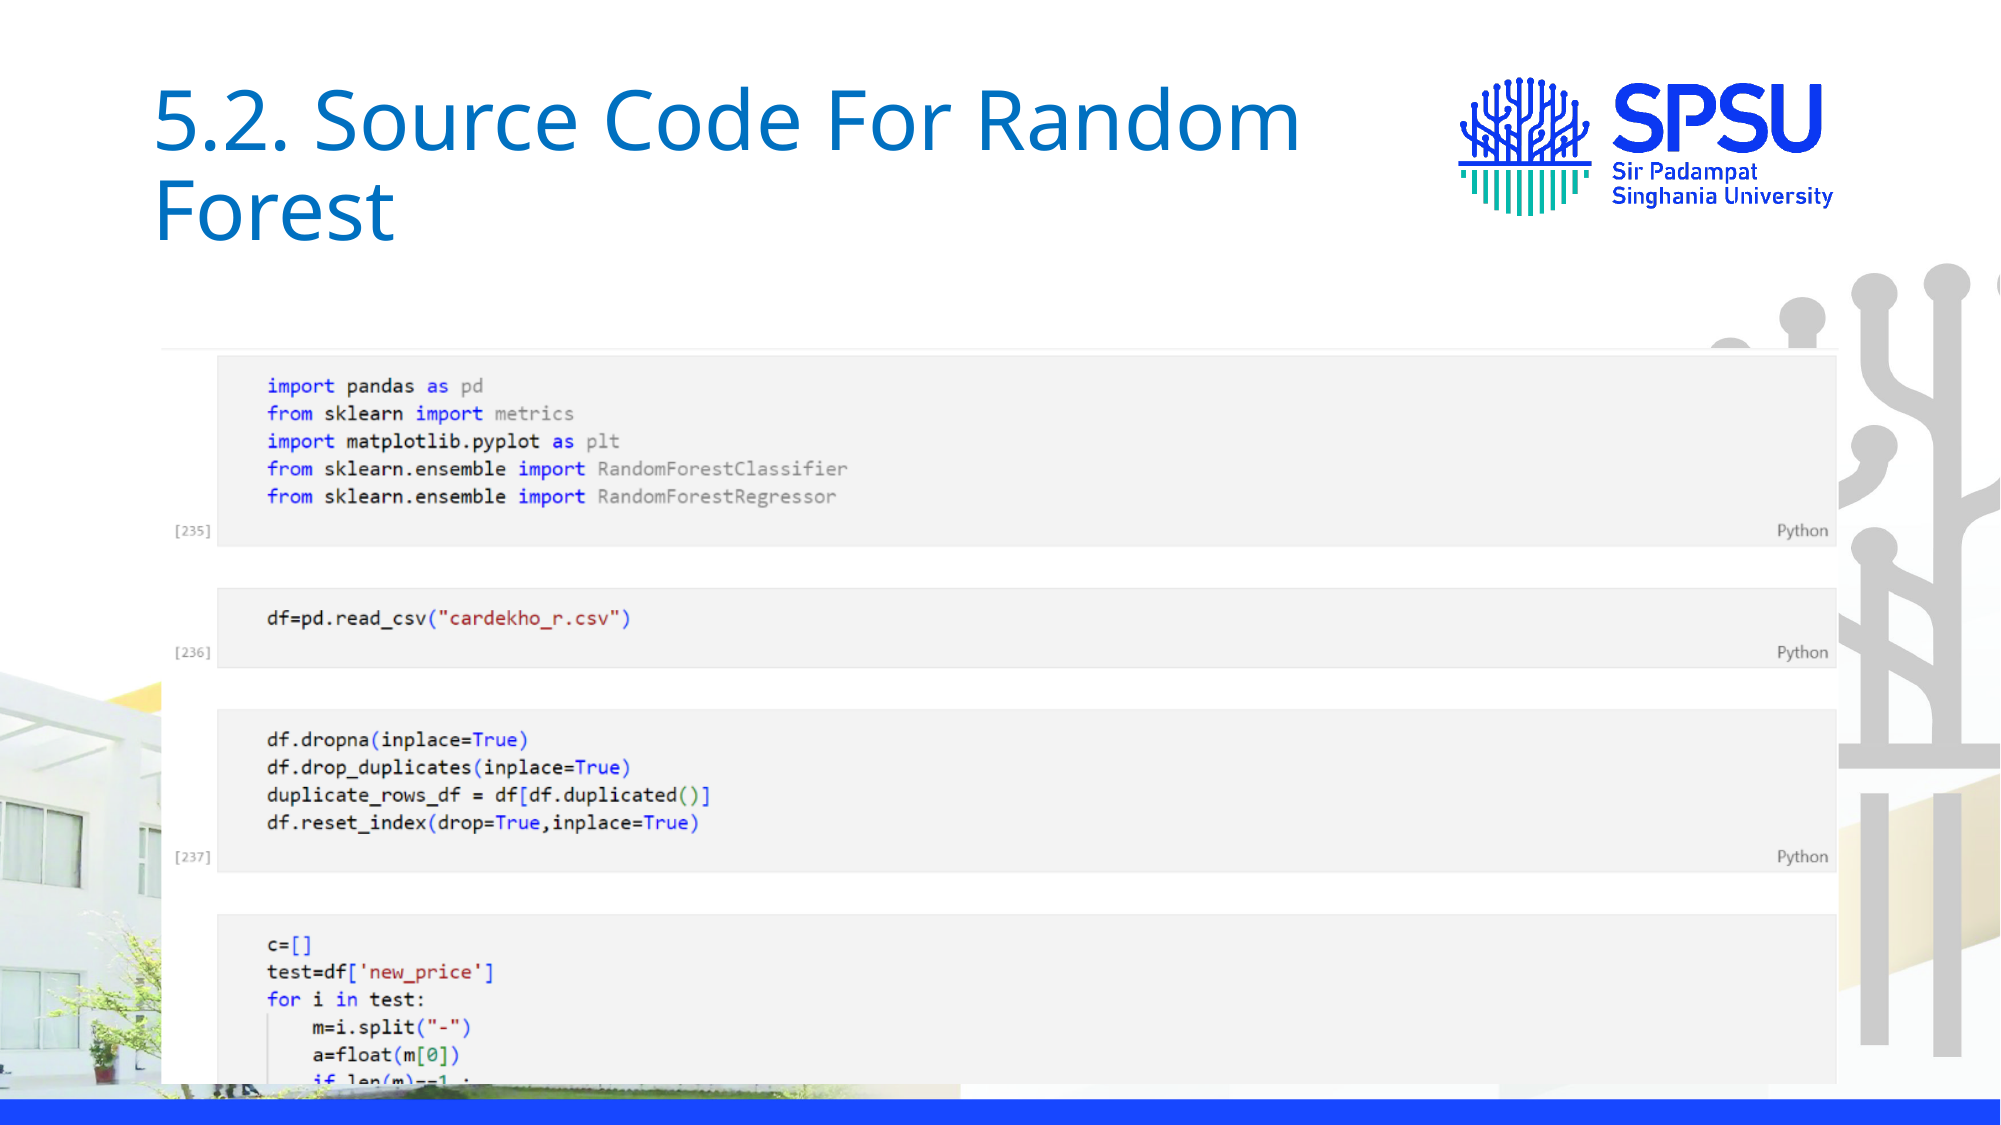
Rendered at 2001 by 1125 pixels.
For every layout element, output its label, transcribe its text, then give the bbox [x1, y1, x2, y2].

text_box 5.2. Source Code For Random Forest [137, 59, 1487, 278]
picture [0, 0, 2001, 1125]
